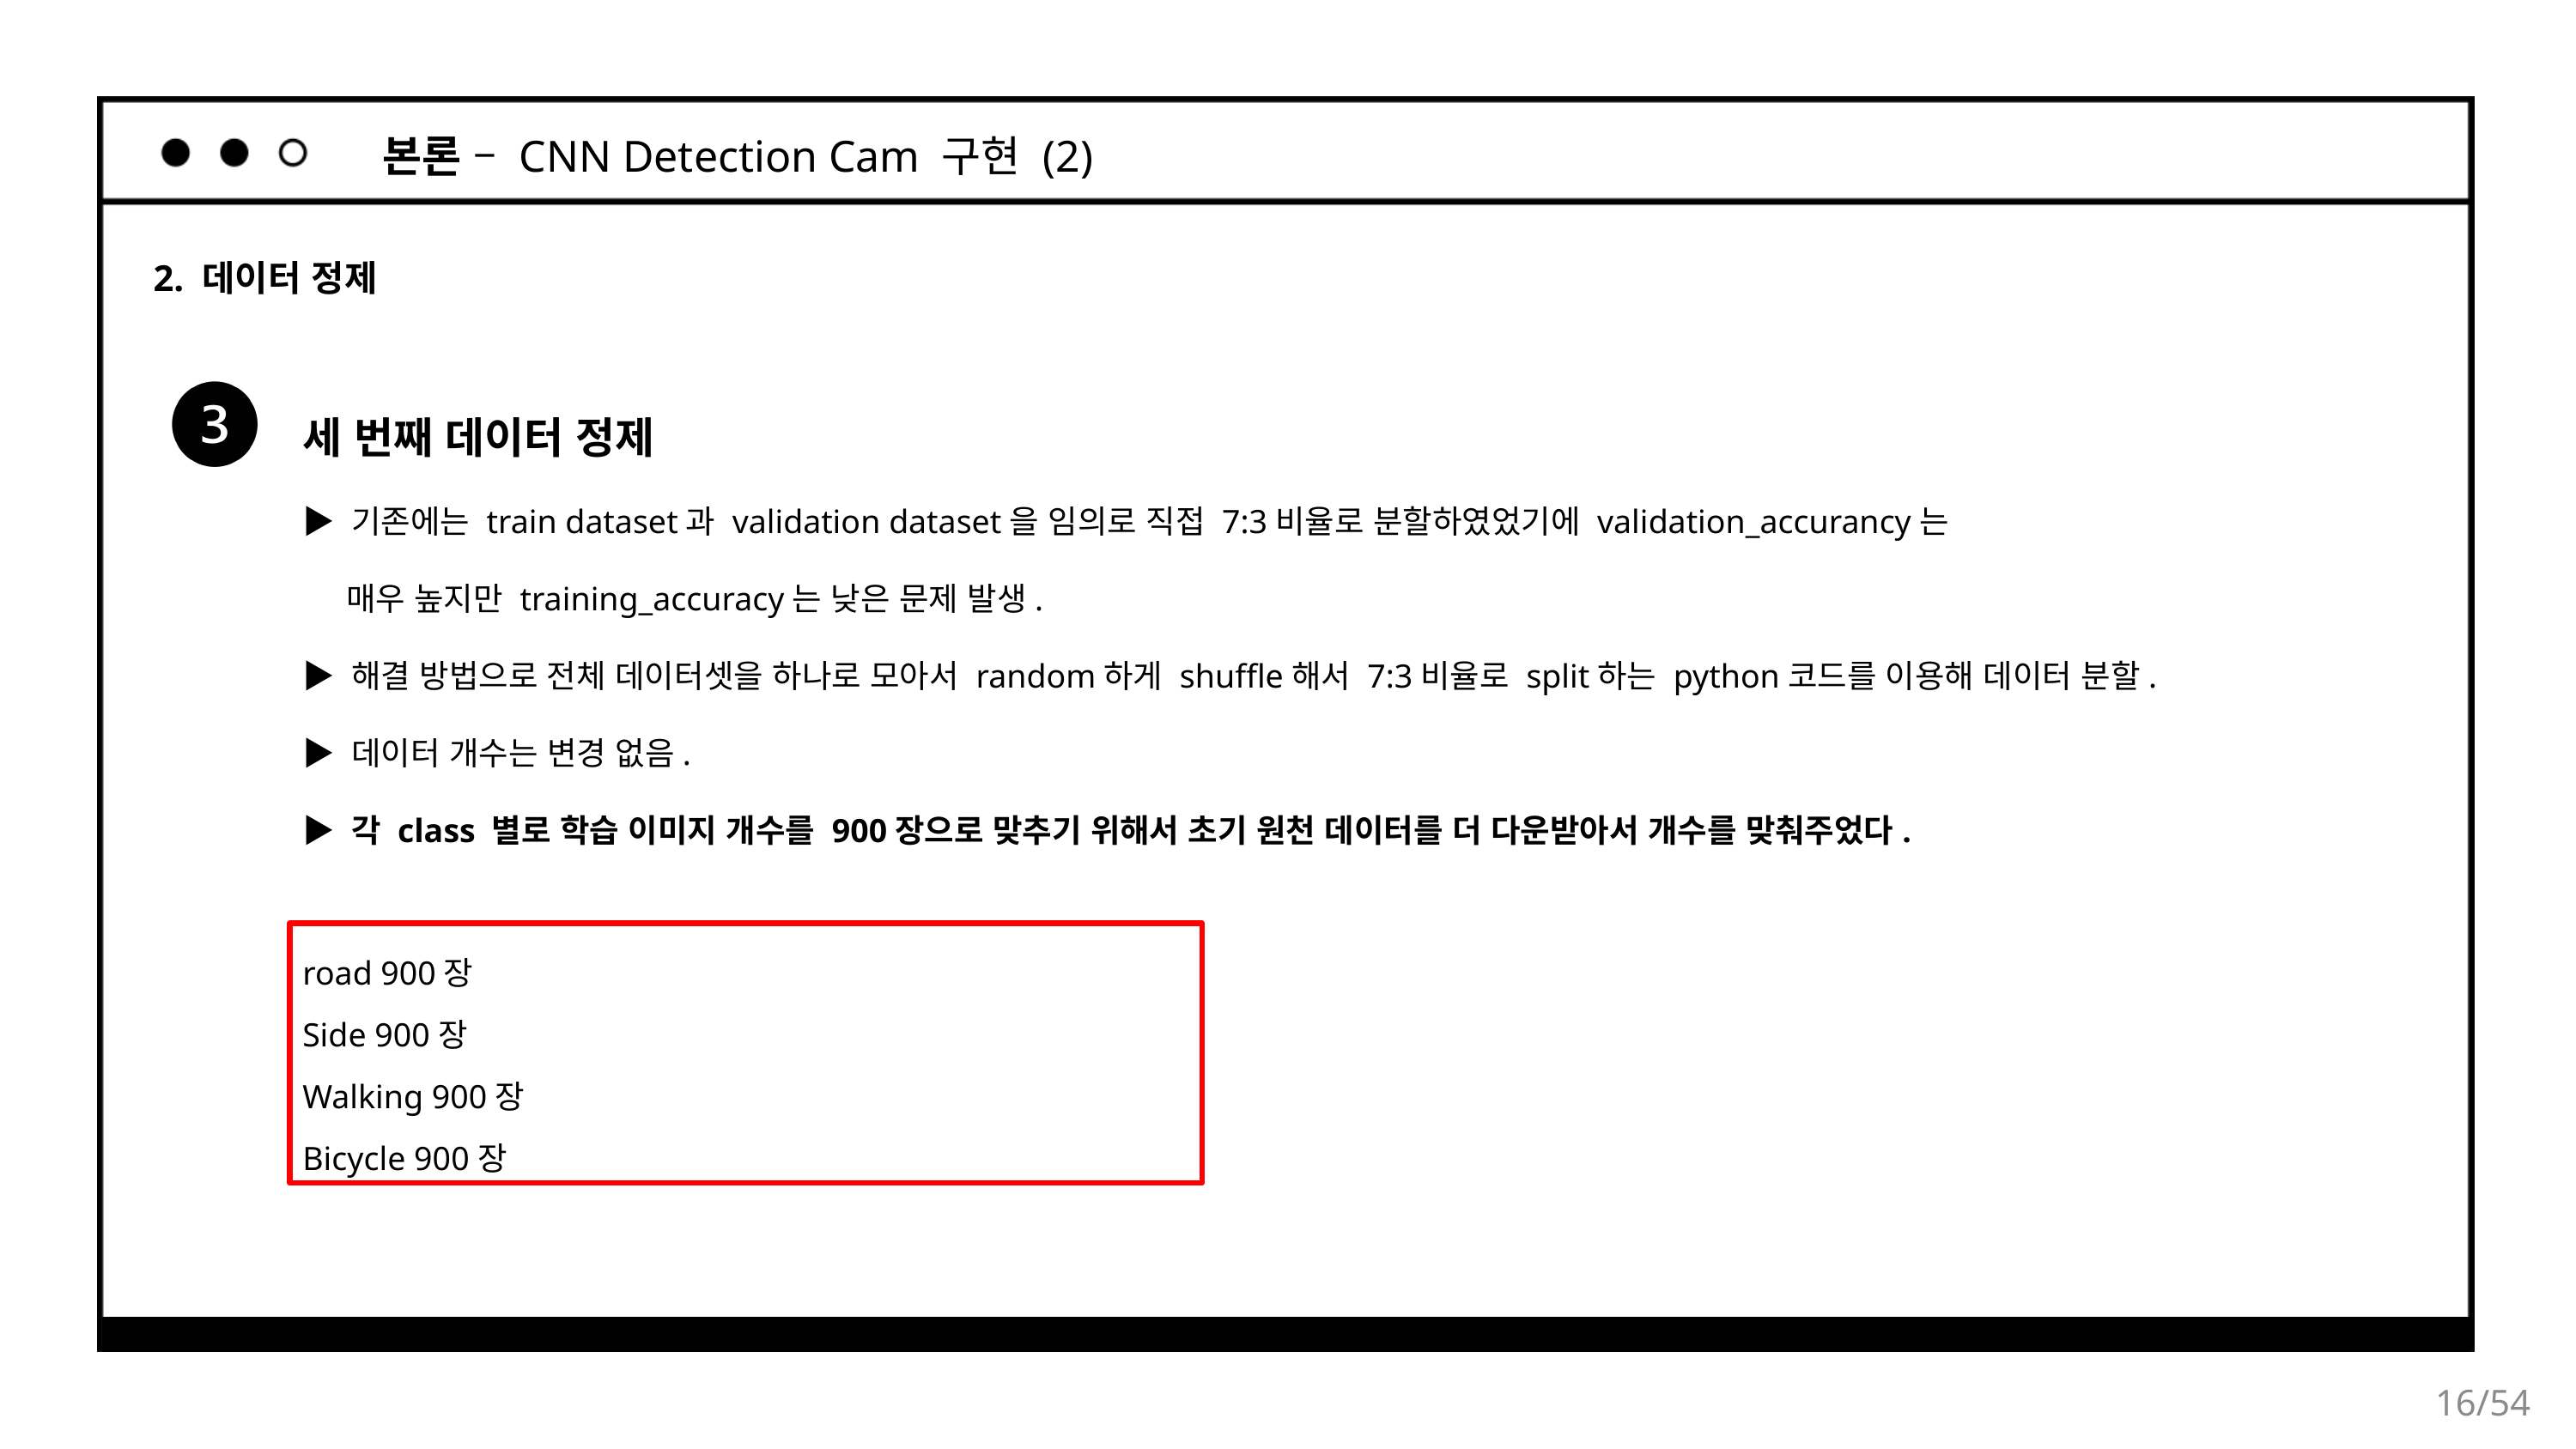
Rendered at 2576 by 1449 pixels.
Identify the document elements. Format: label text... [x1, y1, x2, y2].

picture [97, 96, 2475, 1352]
text_box road 900장 Side 900장 Walking 900장 Bicycle 900장 [288, 922, 1204, 1185]
text_box 16/54 [2243, 1379, 2544, 1431]
text_box 본론 – CNN Detection Cam 구현 (2) [369, 122, 1107, 187]
text_box 세 번째 데이터 정제 ▶ 기존에는 train dataset과 validation dataset을 임의로 직접 7:3비율로 분할하였었기에 validation_accurancy는 매우 높지만 training_accuracy는 낮은 문제 발생. ▶ 해결 방법으로 전체 데이터셋을 하나로 모아서 random하게 shuffle해서 7:3비율로 split하는 python코드를 이용해 데이터 분할. ▶ 데이터 개수는 변경 없음. ▶ 각 class 별로 학습 이미지 개수를 900장으로 맞추기 위해서 초기 원천 데이터를 더 다운받아서 개수를 맞춰주었다. [289, 353, 2429, 932]
text_box 2. 데이터 정제 [140, 249, 1065, 306]
